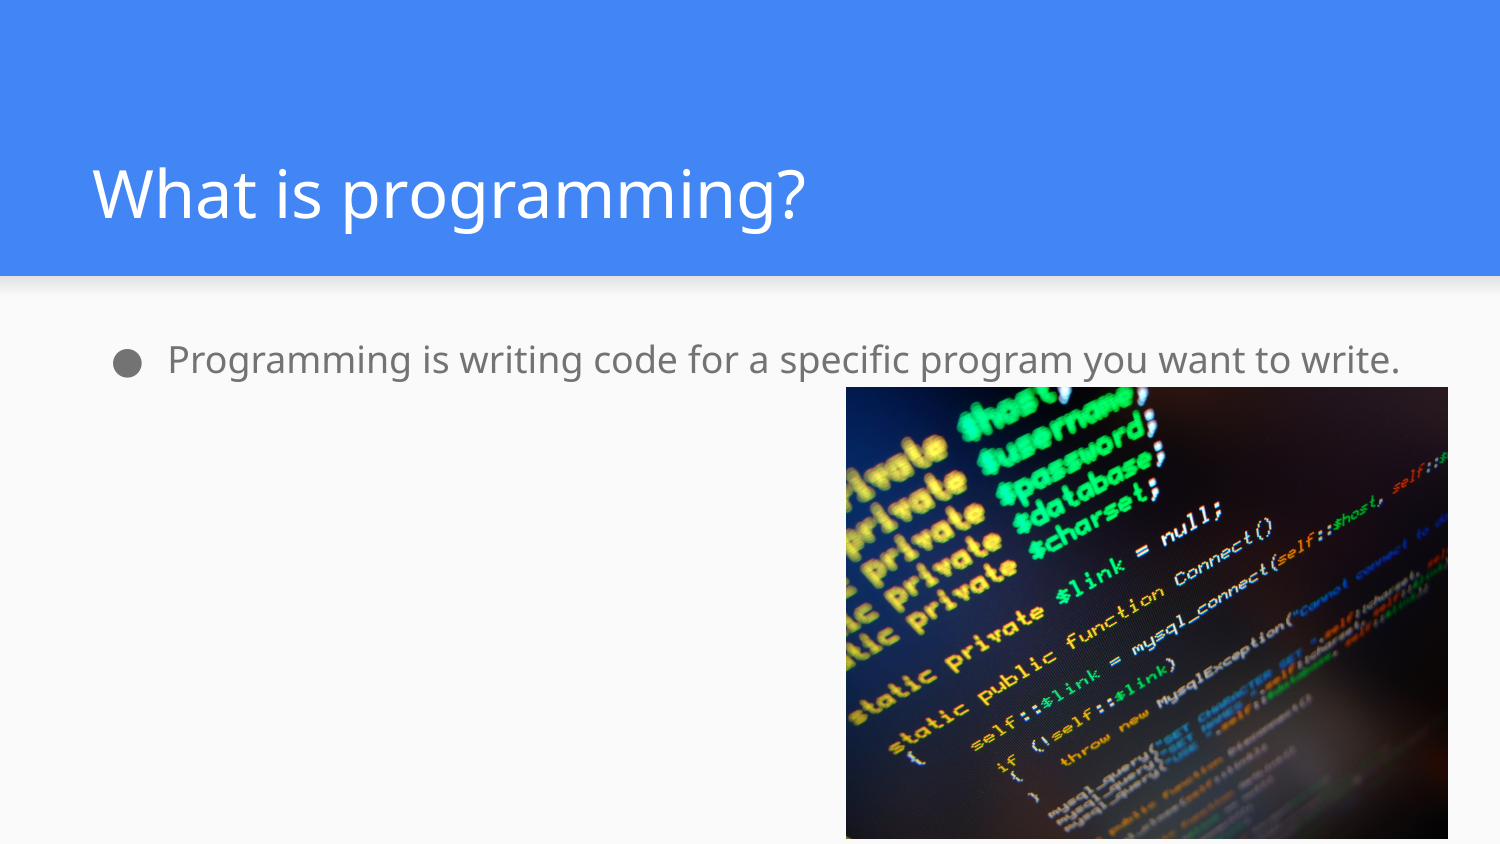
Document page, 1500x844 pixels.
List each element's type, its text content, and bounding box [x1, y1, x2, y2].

list Programming is writing code for a specific program you want to write. [77, 314, 1427, 760]
picture [845, 387, 1448, 839]
title What is programming? [77, 121, 1427, 248]
